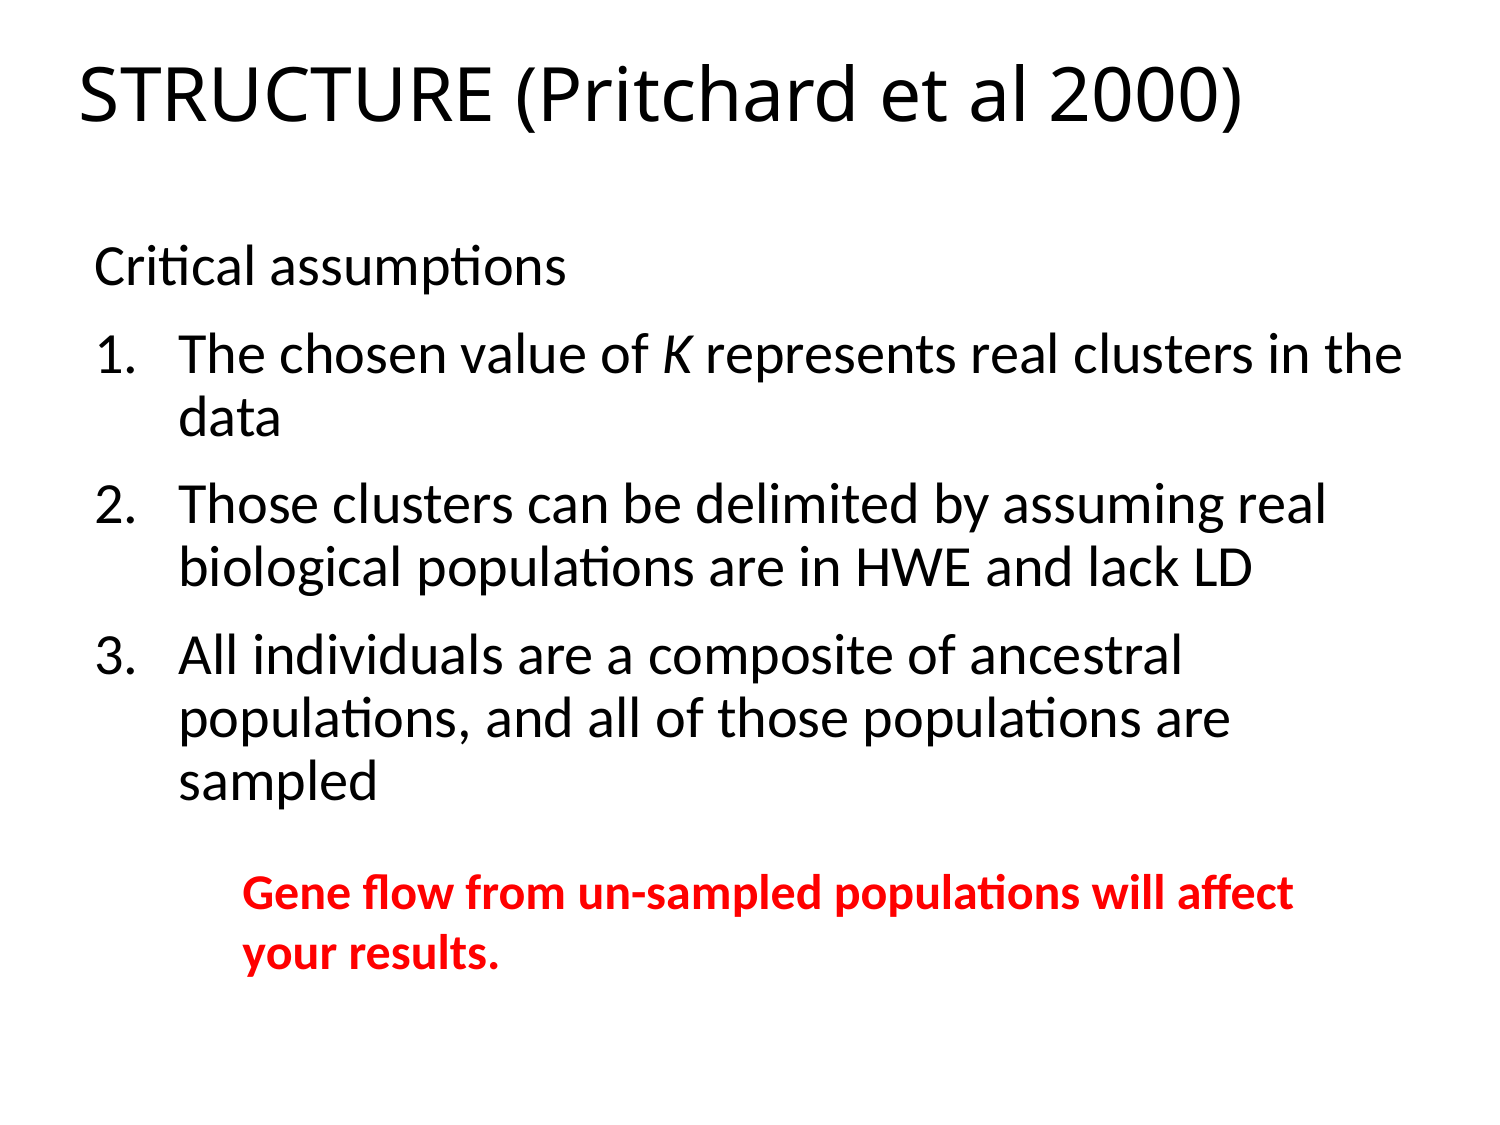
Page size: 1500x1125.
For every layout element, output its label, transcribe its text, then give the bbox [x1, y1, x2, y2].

text_box Critical assumptions The chosen value of K represents real clusters in the data Those clusters can be delimited by assuming real biological populations are in HWE and lack LD All individuals are a composite of ancestral populations, and all of those populations are sampled [79, 227, 1455, 1030]
text_box Gene flow from un-sampled populations will affect your results. [227, 852, 1352, 987]
title STRUCTURE (Pritchard et al 2000) [64, 41, 1475, 153]
